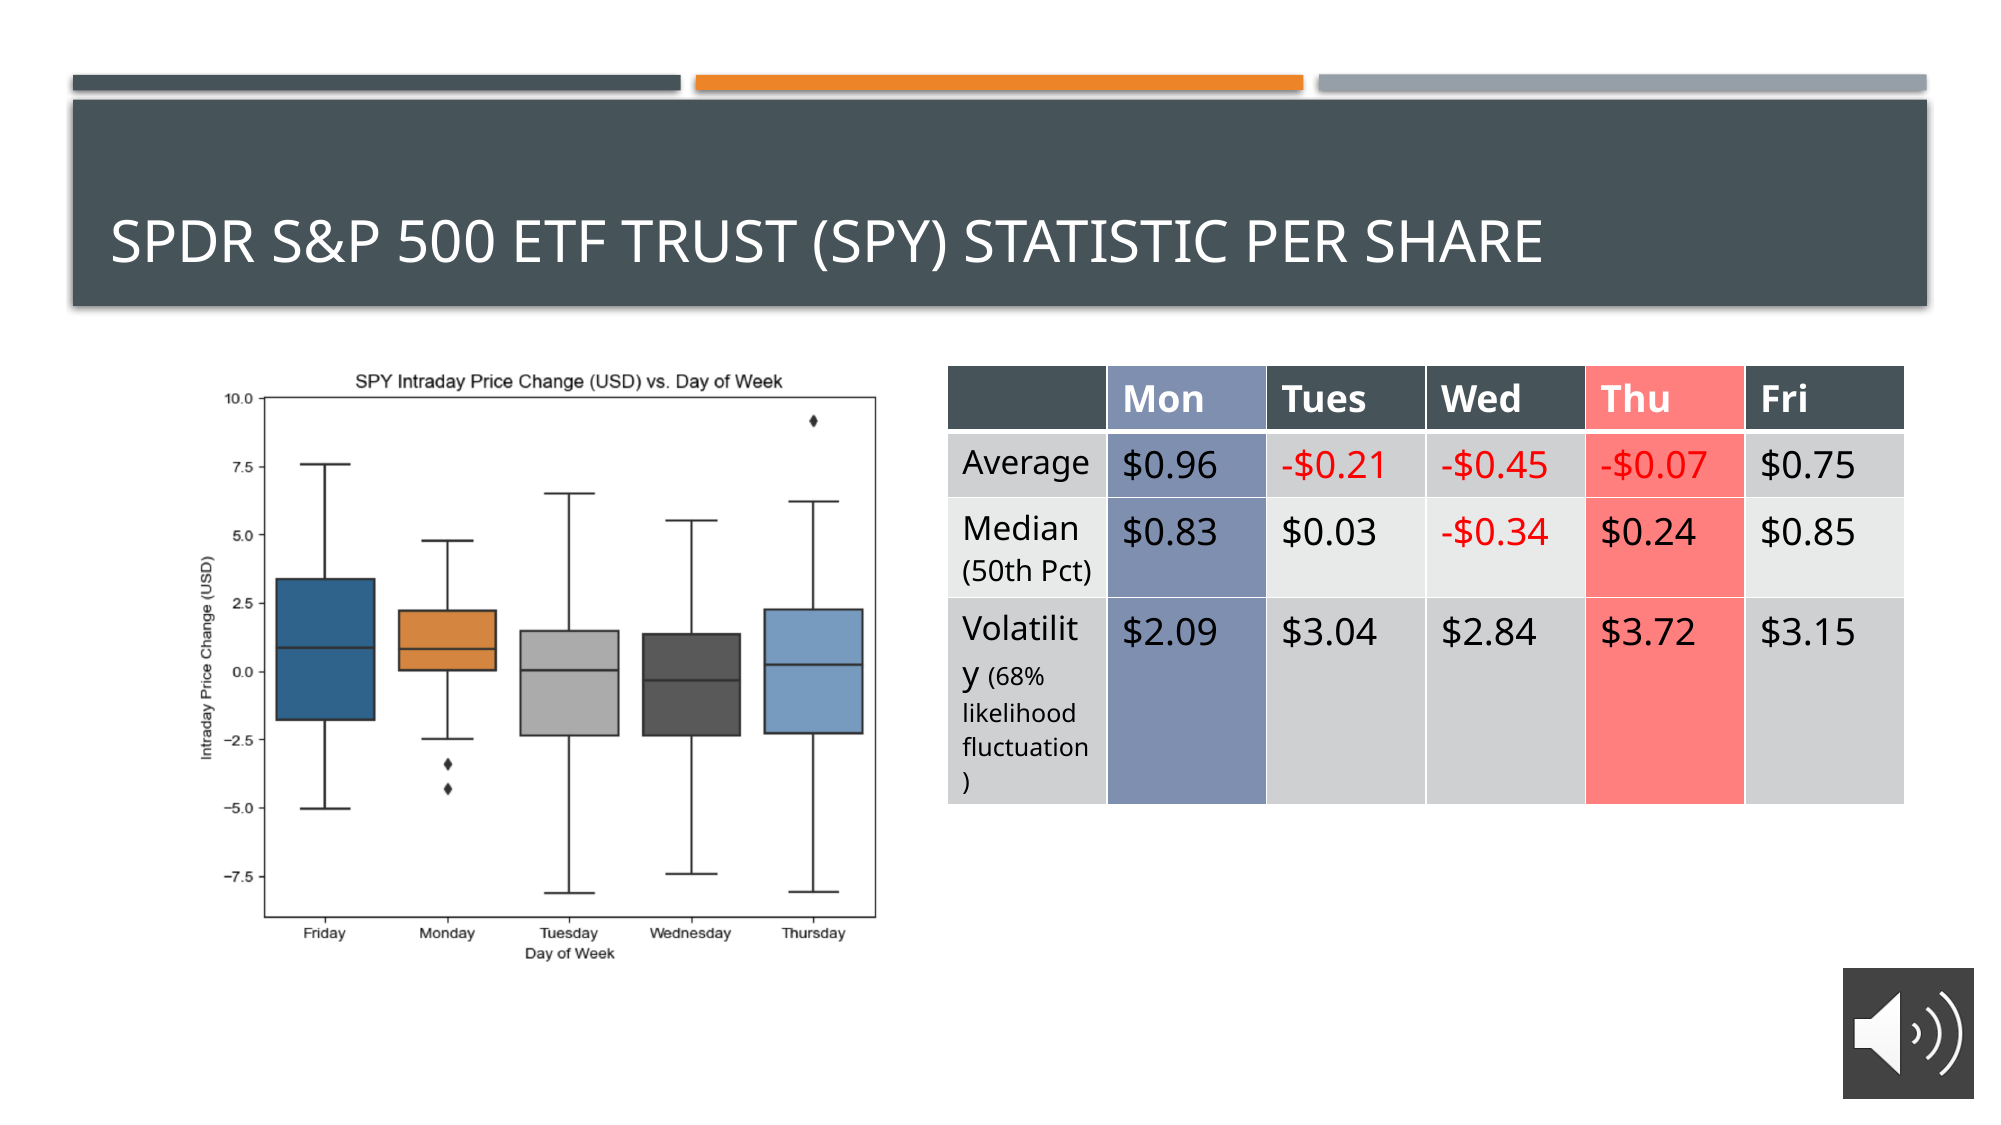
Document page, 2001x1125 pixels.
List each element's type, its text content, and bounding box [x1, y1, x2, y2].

table_cell $0.85 [1746, 498, 1904, 597]
table_cell $3.15 [1746, 598, 1904, 804]
table_cell -$0.07 [1586, 434, 1744, 497]
table_cell Average [948, 434, 1106, 497]
table_header Tues [1267, 366, 1425, 429]
table_cell $2.84 [1427, 598, 1585, 804]
table_cell -$0.45 [1427, 434, 1585, 497]
table_cell $0.24 [1586, 498, 1744, 597]
table_cell $0.96 [1108, 434, 1266, 497]
table_cell -$0.21 [1267, 434, 1425, 497]
table_cell Median (50th Pct) [948, 498, 1106, 597]
table_header [948, 366, 1106, 429]
title SPDR S&P 500 ETF Trust (SPY) statistic per share [95, 119, 1905, 282]
table_cell -$0.34 [1427, 498, 1585, 597]
table_header Fri [1746, 366, 1904, 429]
table_header Thu [1586, 366, 1744, 429]
table_cell $0.03 [1267, 498, 1425, 597]
table_cell $2.09 [1108, 598, 1266, 804]
table_header Mon [1108, 366, 1266, 429]
table_cell $0.83 [1108, 498, 1266, 597]
table_cell $3.72 [1586, 598, 1744, 804]
table_cell Volatility (68% likelihood fluctuation) [948, 598, 1106, 804]
picture [1841, 966, 1976, 1101]
table_header Wed [1427, 366, 1585, 429]
table_cell $3.04 [1267, 598, 1425, 804]
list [197, 364, 883, 962]
table_cell $0.75 [1746, 434, 1904, 497]
